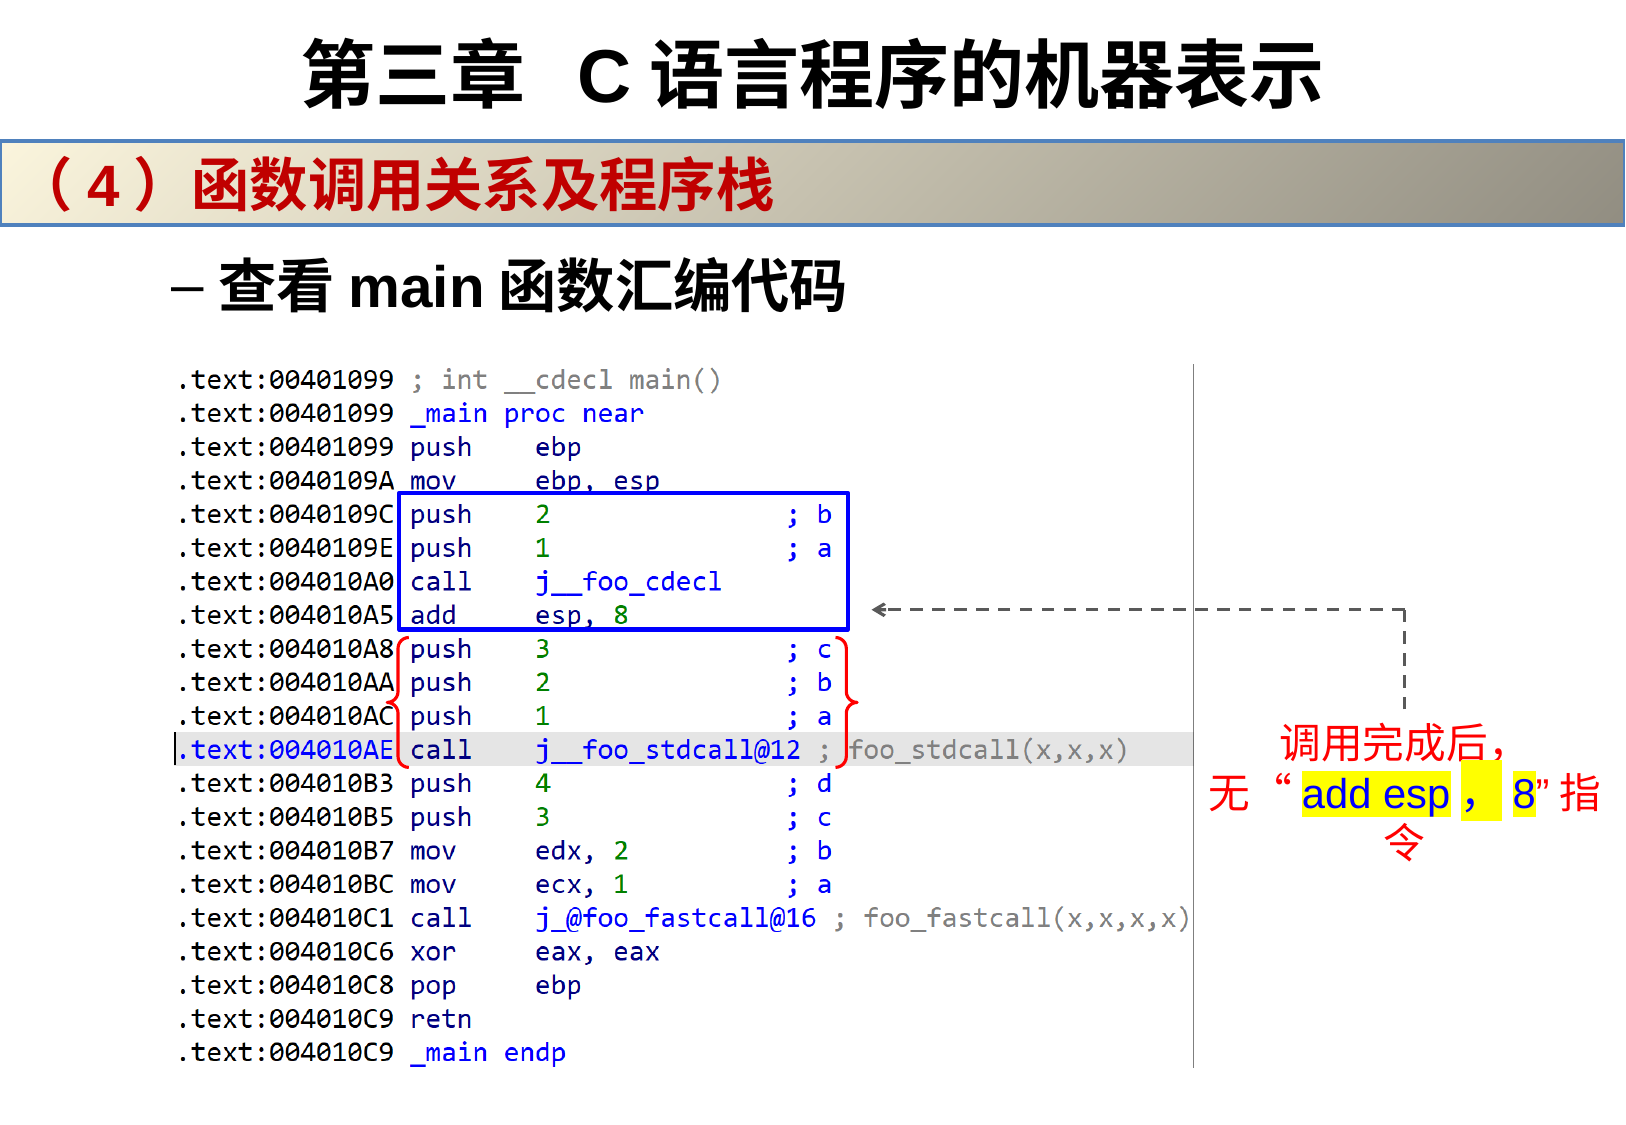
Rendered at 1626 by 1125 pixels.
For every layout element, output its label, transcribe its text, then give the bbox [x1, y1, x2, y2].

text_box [871, 609, 1625, 826]
list 查看main函数汇编代码 [81, 241, 1544, 350]
picture [174, 364, 1194, 1068]
text_box （4）函数调用关系及程序栈 [0, 139, 1625, 227]
title 第三章 C语言程序的机器表示 [81, 19, 1544, 126]
